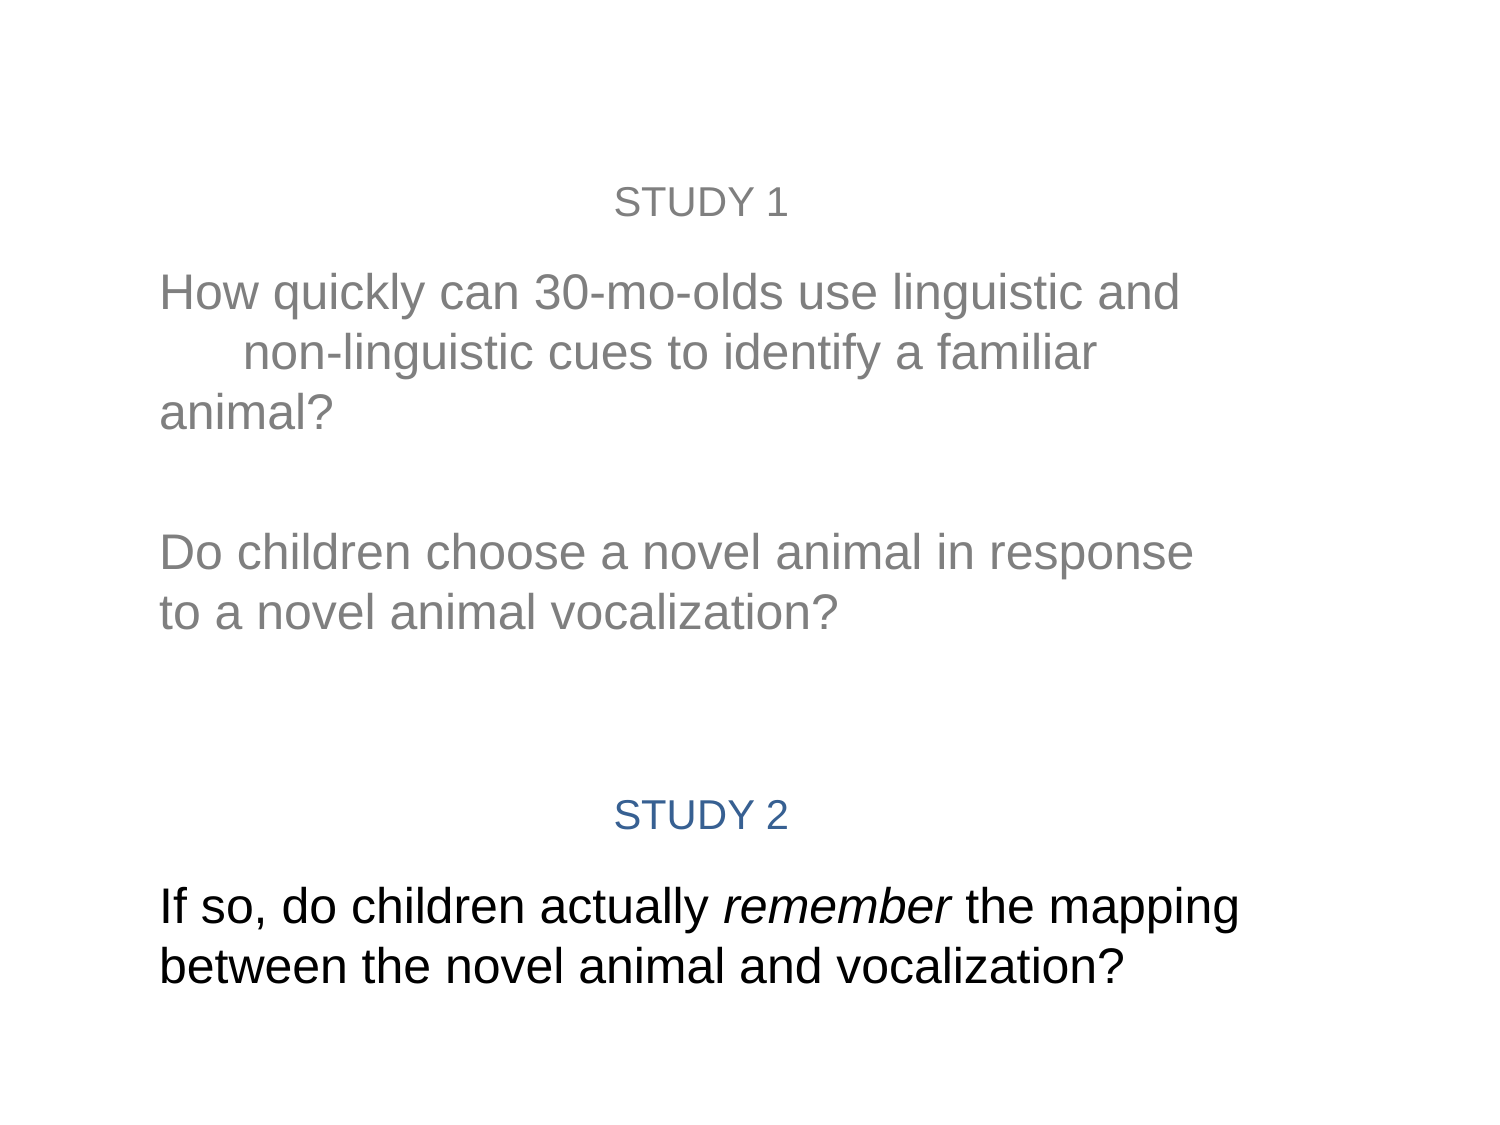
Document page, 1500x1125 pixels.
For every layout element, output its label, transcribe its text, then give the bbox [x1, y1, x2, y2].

list STUDY 1 How quickly can 30-mo-olds use linguistic and non-linguistic cues to identify a familiar animal? Do children choose a novel animal in response to a novel animal vocalization? STUDY 2 If so, do children actually remember the mapping between the novel animal and vocalization? [144, 96, 1259, 1005]
